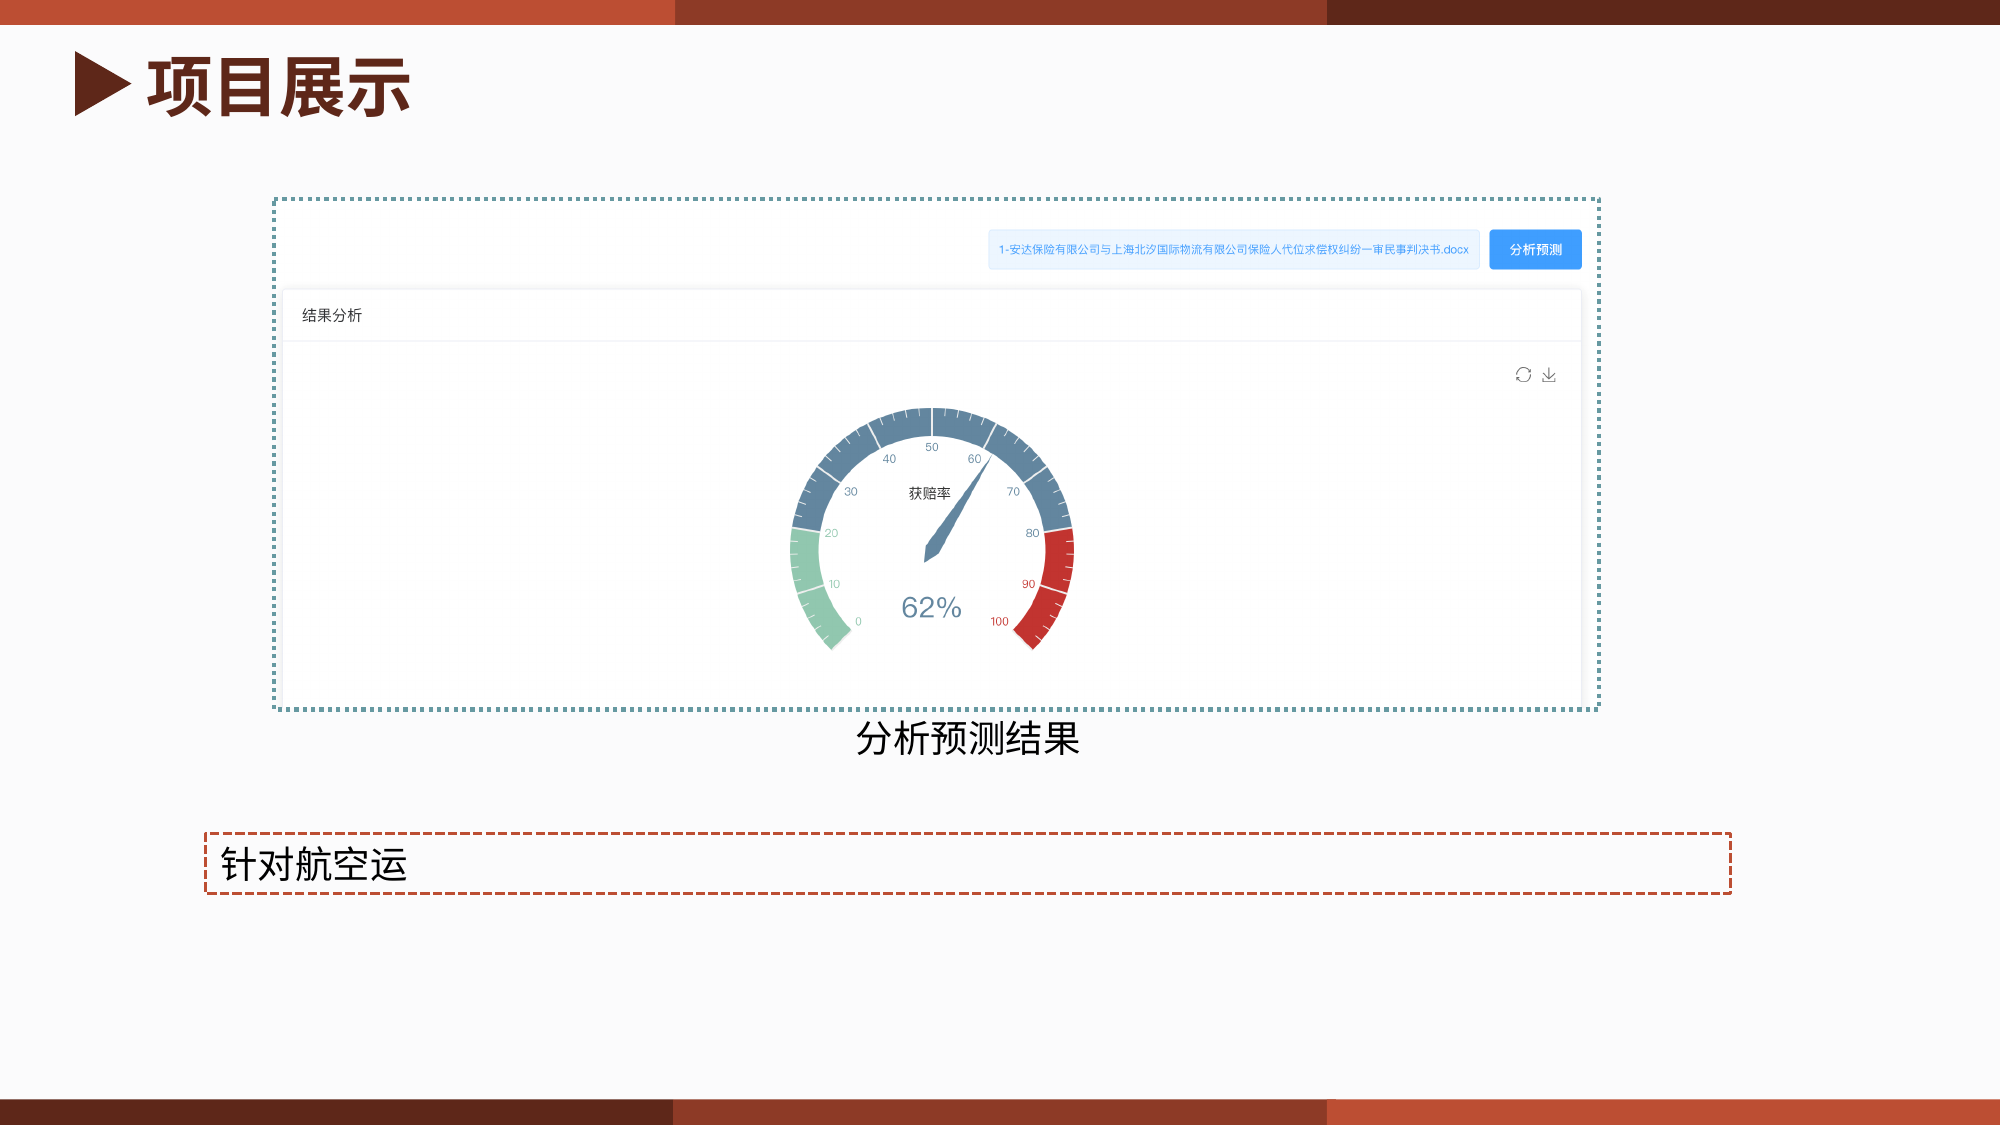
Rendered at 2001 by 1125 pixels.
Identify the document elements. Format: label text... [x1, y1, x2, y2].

picture [276, 200, 1598, 708]
text_box 针对航空运 [205, 833, 1731, 894]
text_box [0, 0, 676, 26]
text_box [676, 0, 1328, 26]
text_box [0, 1098, 672, 1125]
text_box [73, 49, 131, 118]
text_box [1326, 1098, 2000, 1125]
text_box [672, 1098, 1326, 1125]
text_box 分析预测结果 [815, 708, 1121, 768]
text_box 项目展示 [131, 37, 734, 133]
text_box [1328, 0, 2000, 26]
